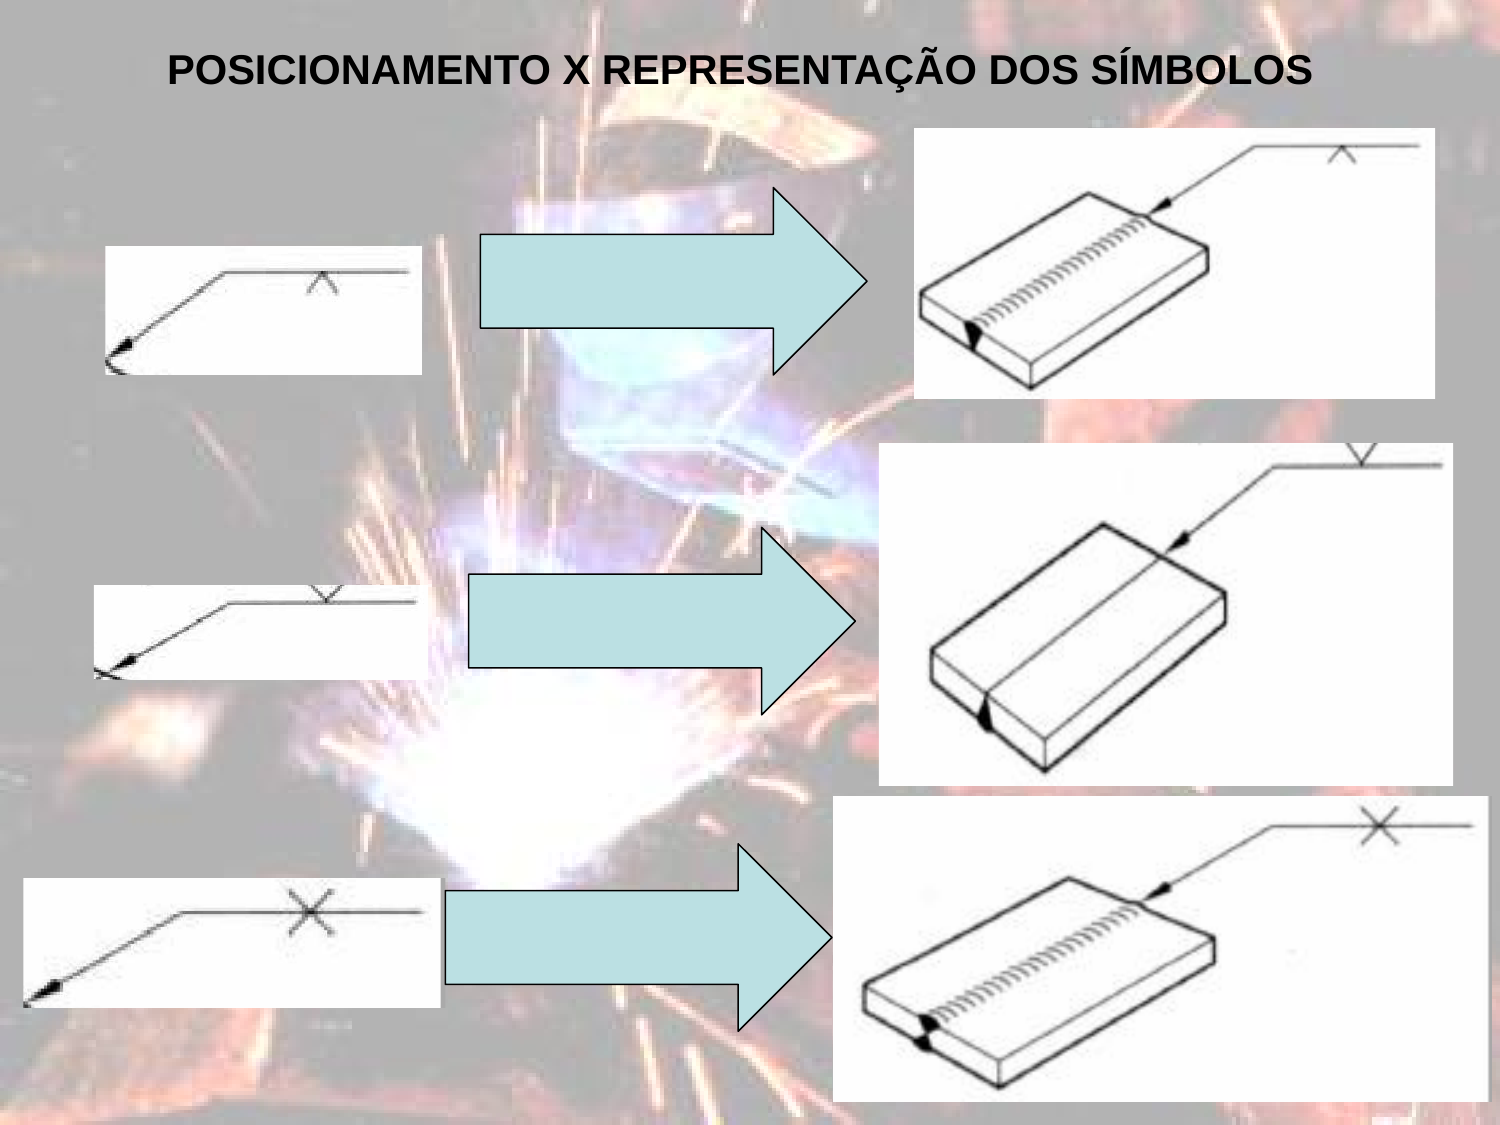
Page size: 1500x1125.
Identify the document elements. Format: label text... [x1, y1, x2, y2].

text_box [449, 843, 828, 1032]
picture [0, 0, 1500, 1125]
text_box POSICIONAMENTO X REPRESENTAÇÃO DOS SÍMBOLOS [152, 35, 1465, 100]
text_box [468, 527, 856, 715]
text_box [480, 187, 868, 376]
